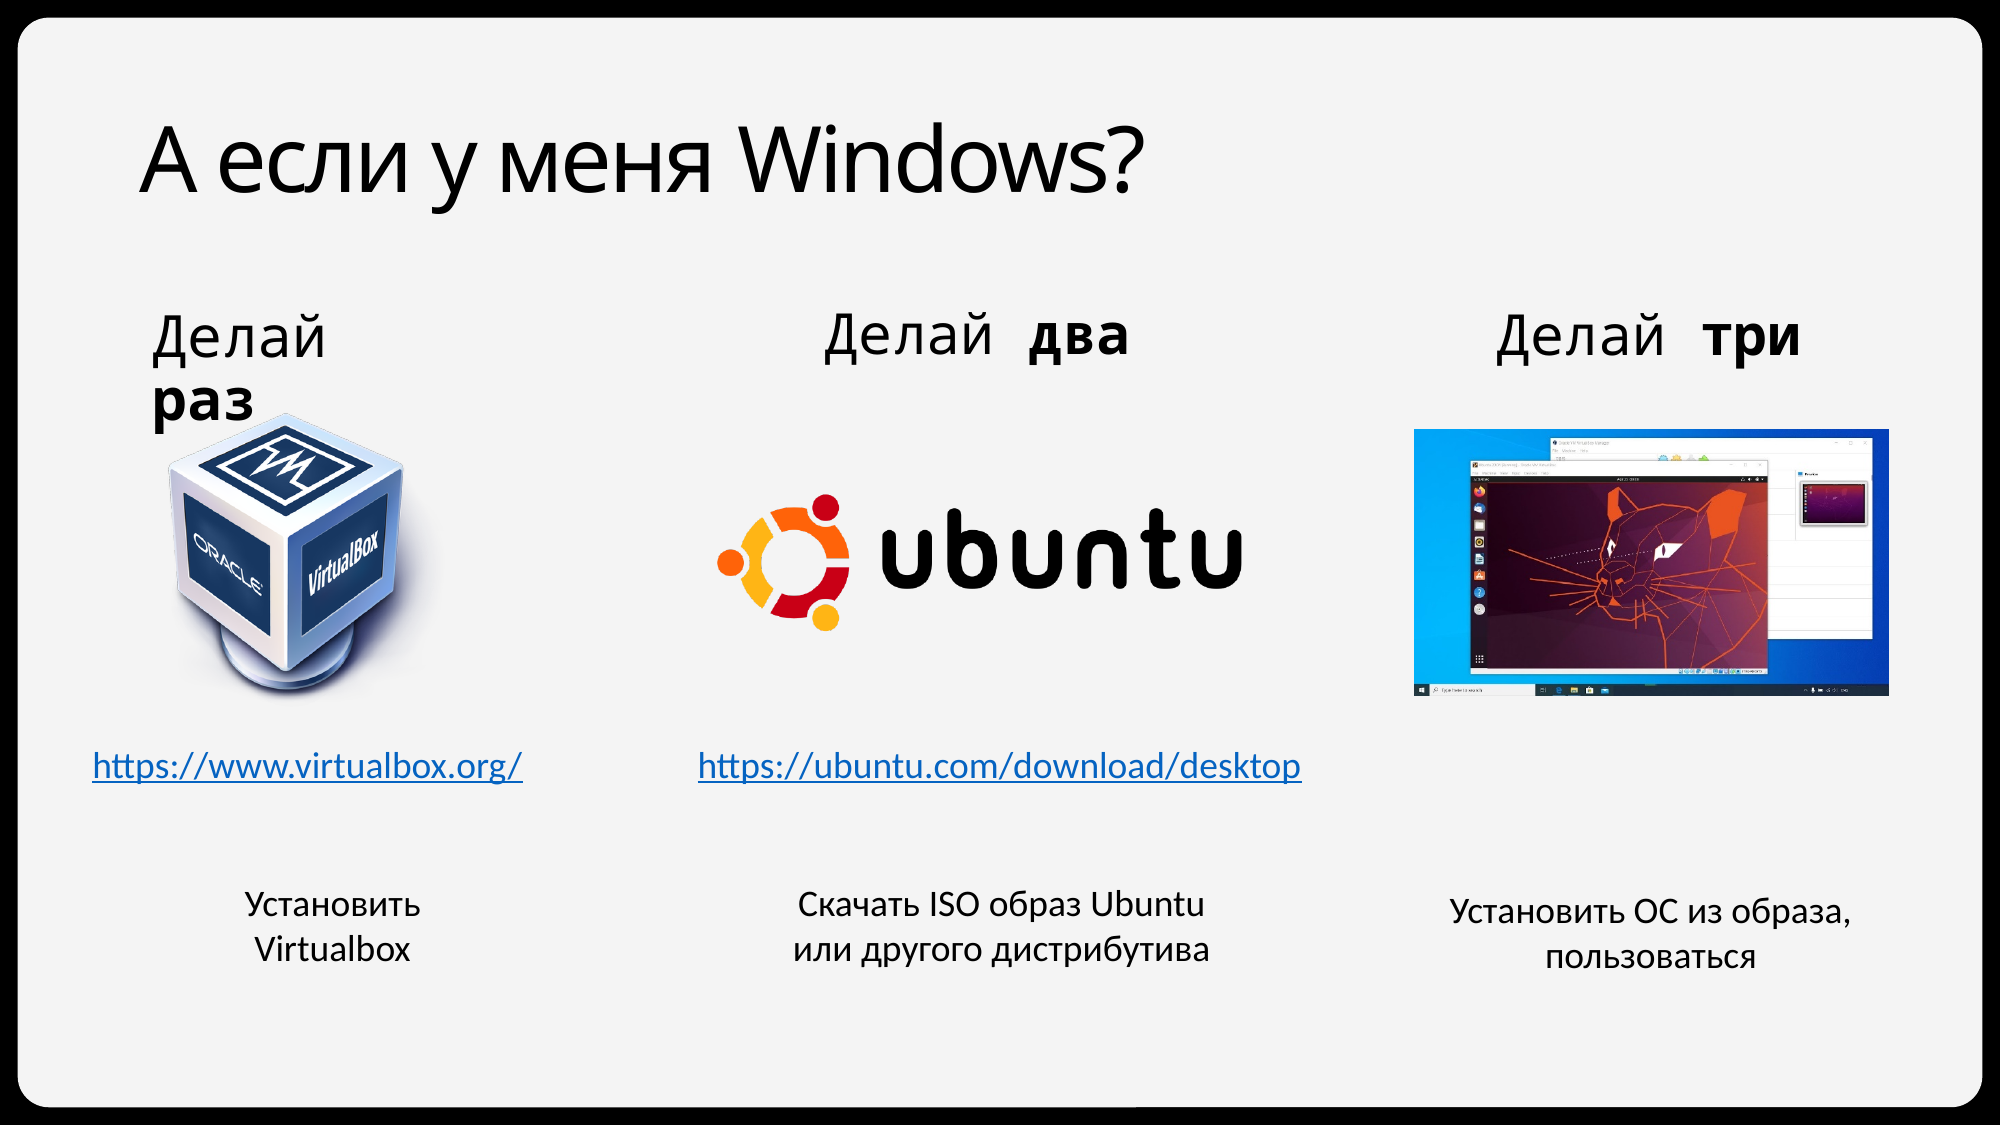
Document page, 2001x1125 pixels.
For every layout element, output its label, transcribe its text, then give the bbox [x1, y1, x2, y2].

picture [156, 411, 459, 714]
picture [708, 490, 1250, 635]
text_box Делай два [809, 298, 1150, 391]
list Делай раз [137, 299, 478, 392]
text_box https://ubuntu.com/download/desktop [682, 733, 1317, 794]
text_box Установить Virtualbox [229, 871, 436, 976]
text_box Установить ОС из образа, пользоваться [1434, 878, 1868, 984]
text_box Делай три [1480, 299, 1822, 392]
title А если у меня Windows? [139, 105, 1865, 300]
text_box https://www.virtualbox.org/ [77, 733, 538, 794]
text_box Скачать ISO образ Ubuntu или другого дистрибутива [778, 871, 1226, 976]
picture [1414, 429, 1889, 696]
